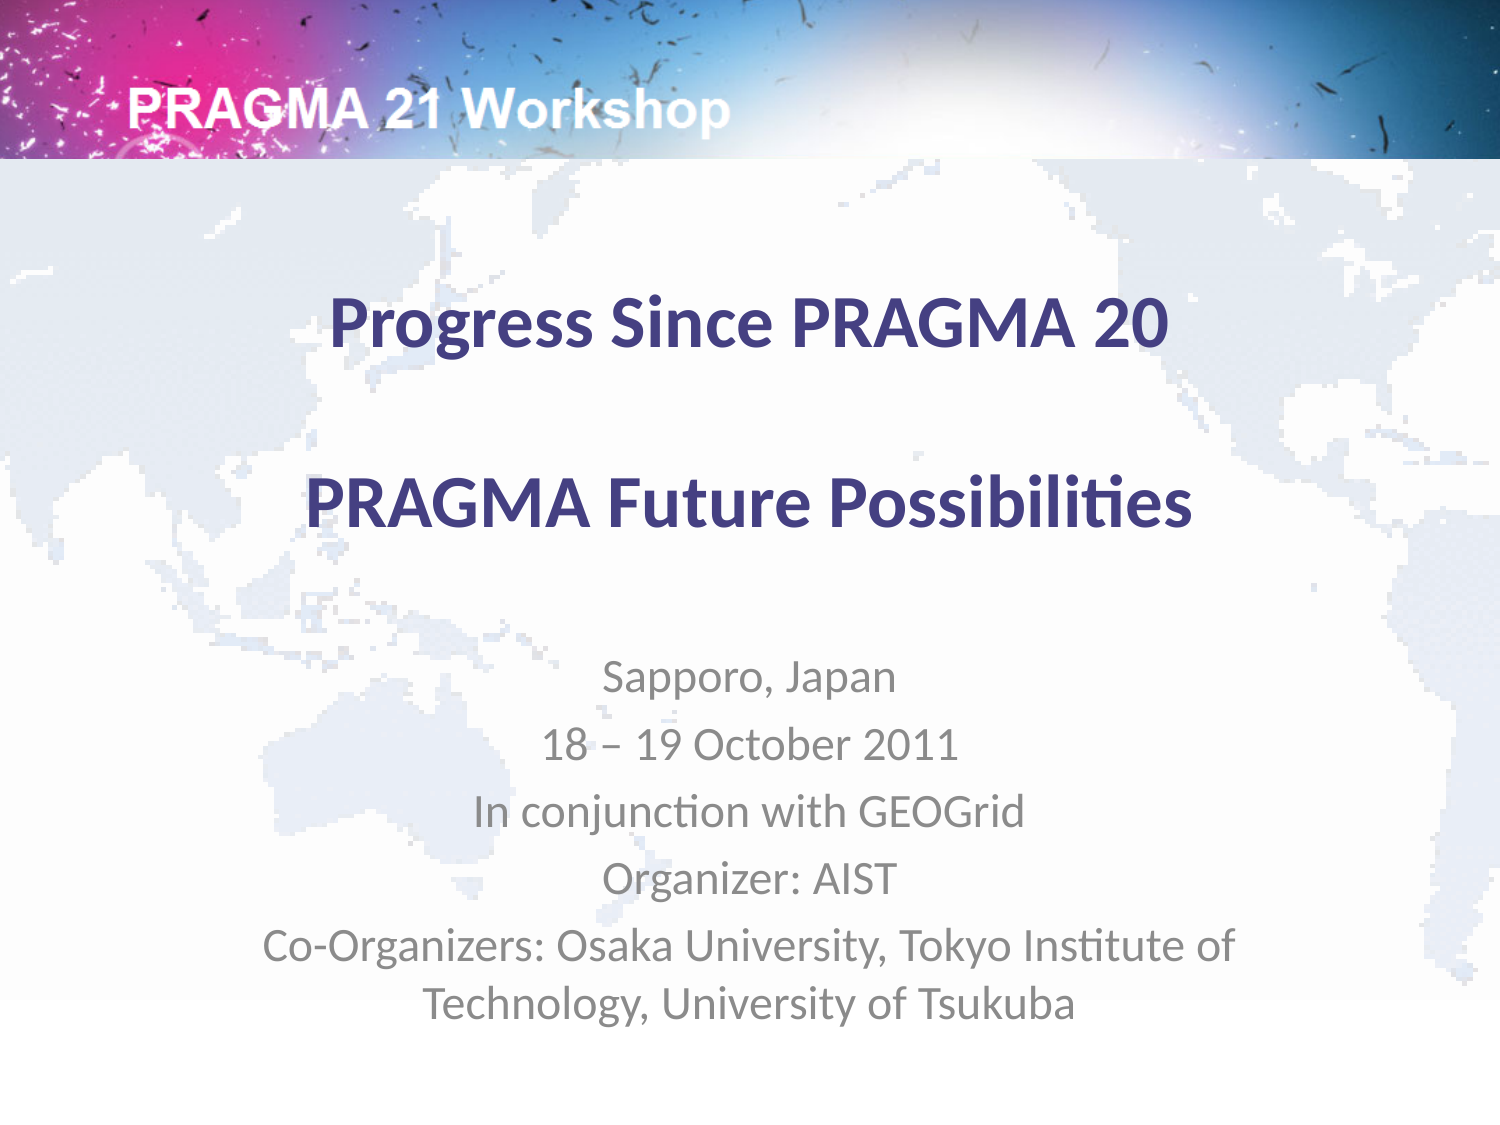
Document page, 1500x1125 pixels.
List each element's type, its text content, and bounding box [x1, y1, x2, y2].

picture [0, 0, 1500, 1000]
title Progress Since PRAGMA 20 PRAGMA Future Possibilities [112, 224, 1388, 591]
subtitle Sapporo, Japan 18 – 19 October 2011 In conjunction with GEOGrid Organizer: AIST Co-Organizers: Osaka University, Tokyo Institute of Technology, University of Tsukuba [225, 637, 1275, 1038]
